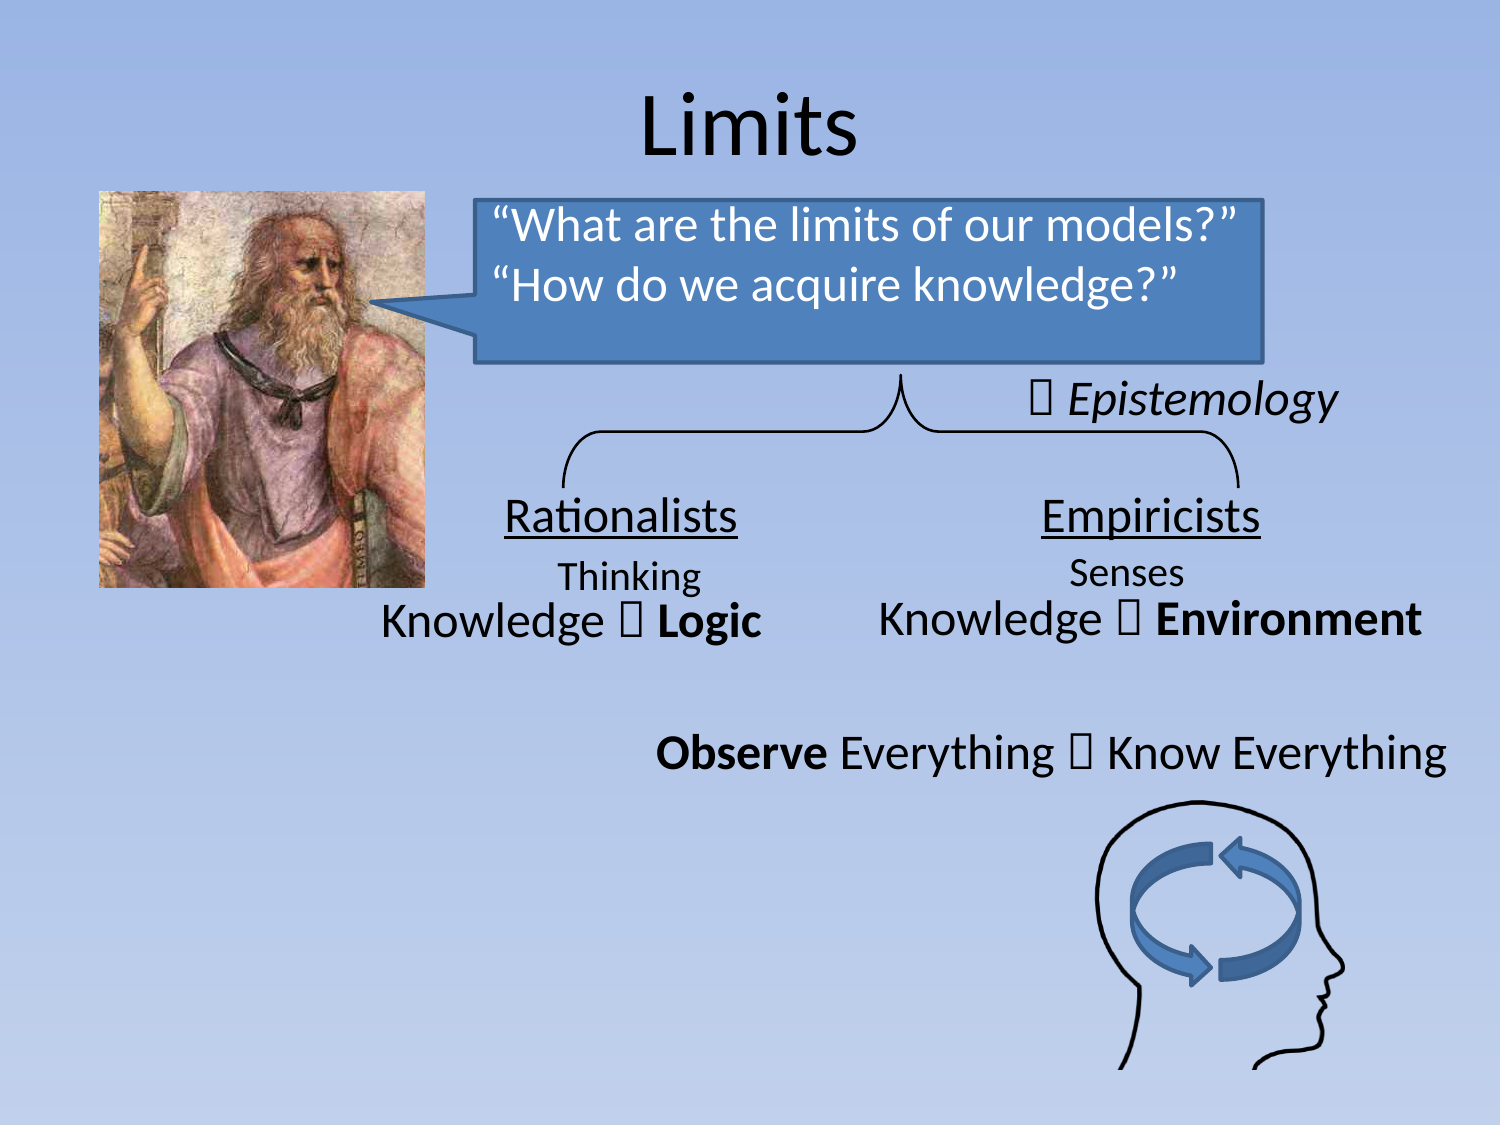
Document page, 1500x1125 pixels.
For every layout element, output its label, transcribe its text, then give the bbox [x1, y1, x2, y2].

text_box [354, 541, 789, 656]
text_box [1131, 835, 1300, 988]
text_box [851, 537, 1451, 655]
text_box “What are the limits of our models?” “How do we acquire knowledge?” [429, 197, 1265, 365]
picture [1053, 800, 1345, 1070]
picture [99, 190, 426, 588]
title Limits [75, 24, 1425, 213]
text_box Rationalists [489, 474, 753, 539]
text_box Empiricists [1026, 474, 1276, 535]
text_box  Epistemology [1011, 358, 1354, 433]
text_box [563, 374, 1238, 489]
text_box Observe Everything  Know Everything [641, 712, 1463, 788]
